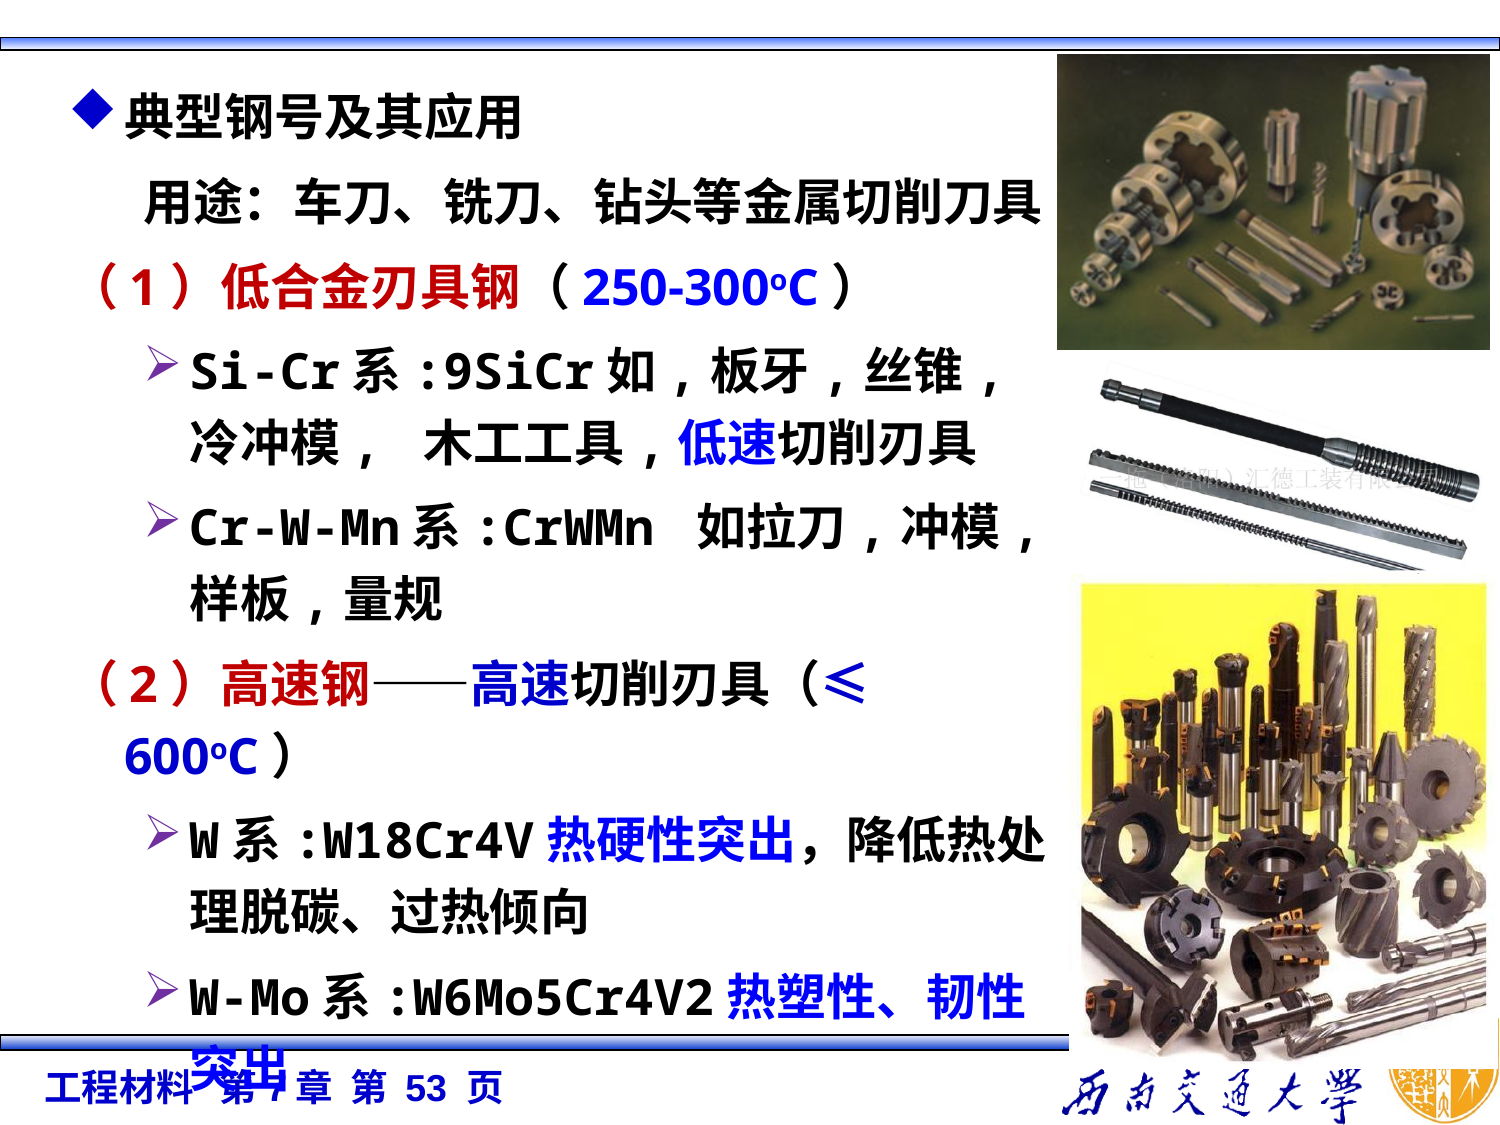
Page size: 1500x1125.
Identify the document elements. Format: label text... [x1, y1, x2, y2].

picture [1056, 54, 1490, 351]
list 典型钢号及其应用 用途：车刀、铣刀、钻头等金属切削刀具 （1）低合金刃具钢（250-300oC） Si-Cr系:9SiCr如,板牙,丝锥,冷冲模, 木工工具,低速切削刃具 Cr-W-Mn系:CrWMn 如拉刀,冲模,样板,量规 （2）高速钢——高速切削刃具（≤ 600oC） W系:W18Cr4V热硬性突出，降低热处理脱碳、过热倾向 W-Mo系:W6Mo5Cr4V2热塑性、韧性突出 [52, 66, 1070, 1047]
picture [1062, 361, 1500, 1125]
